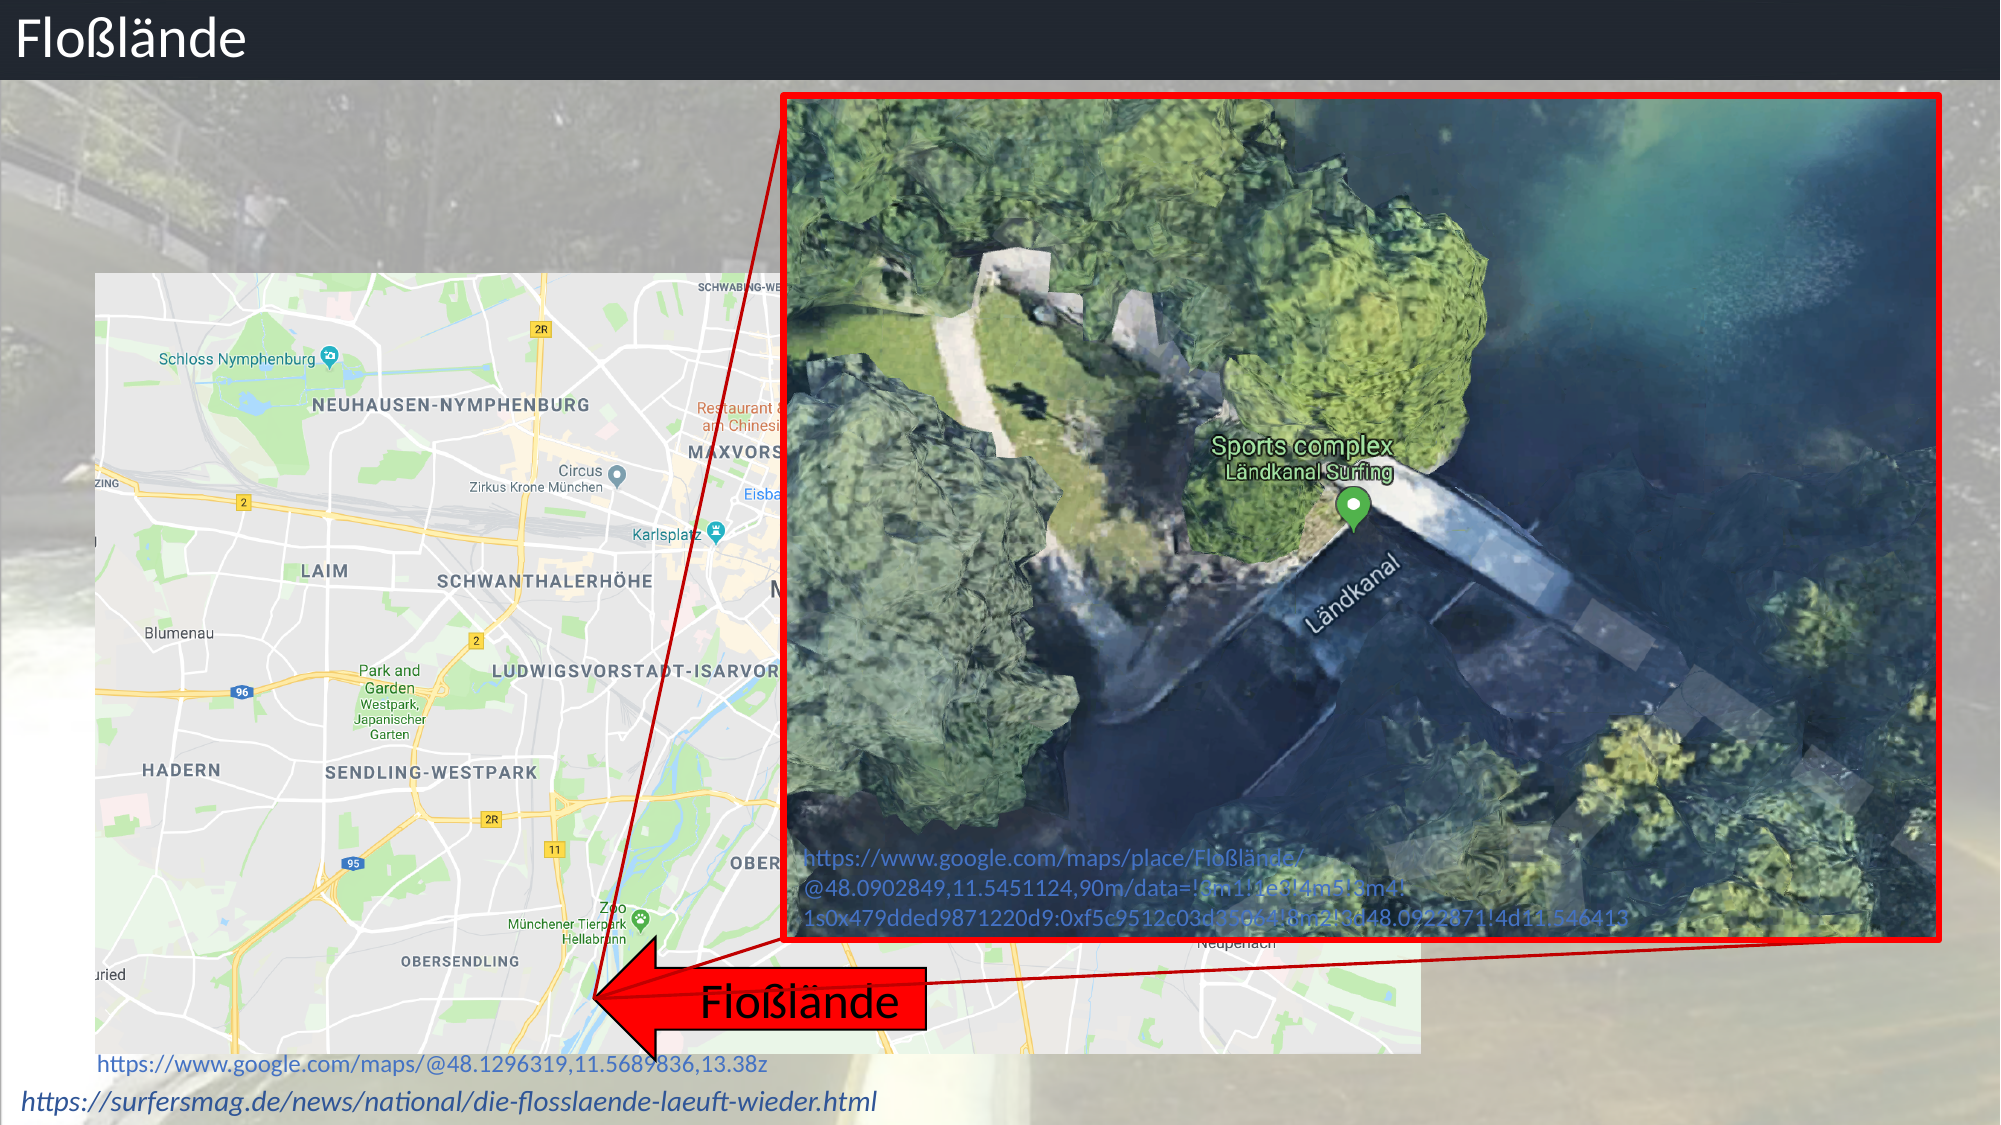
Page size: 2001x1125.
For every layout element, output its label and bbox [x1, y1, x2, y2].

list [0, 80, 2000, 1125]
picture [0, 0, 2000, 80]
picture [926, 999, 1421, 1054]
picture [95, 273, 593, 1054]
text_box [593, 999, 926, 1061]
picture [786, 98, 1936, 938]
text_box [593, 937, 1936, 999]
text_box [593, 104, 786, 937]
